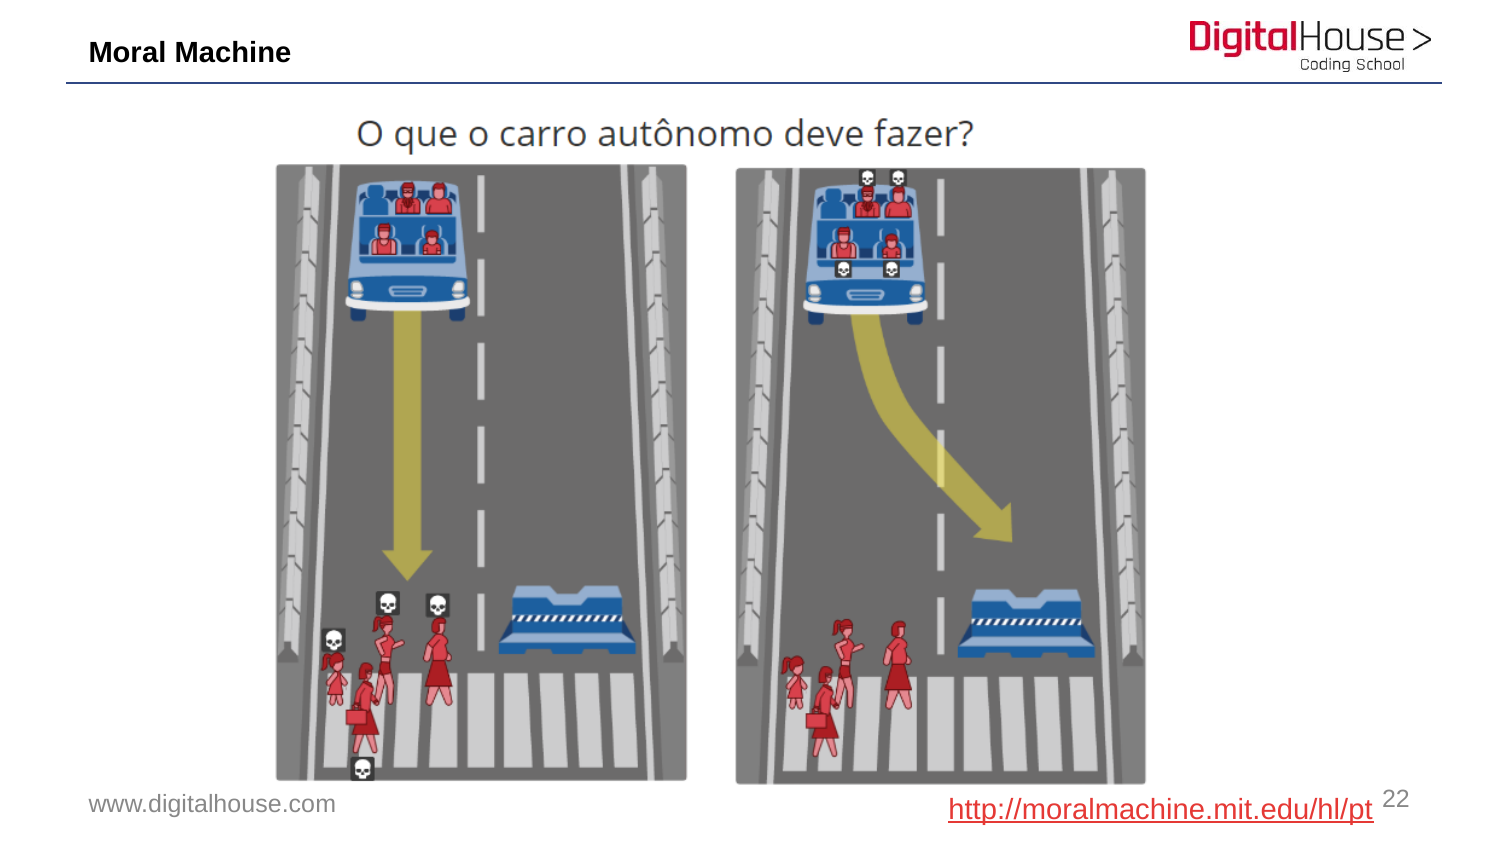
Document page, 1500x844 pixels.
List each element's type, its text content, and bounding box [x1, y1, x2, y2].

picture [1190, 21, 1431, 72]
picture [239, 111, 1176, 798]
slide_number 22 [1180, 774, 1425, 820]
text_box http://moralmachine.mit.edu/hl/pt [933, 783, 1389, 833]
title Moral Machine [73, 21, 1074, 80]
